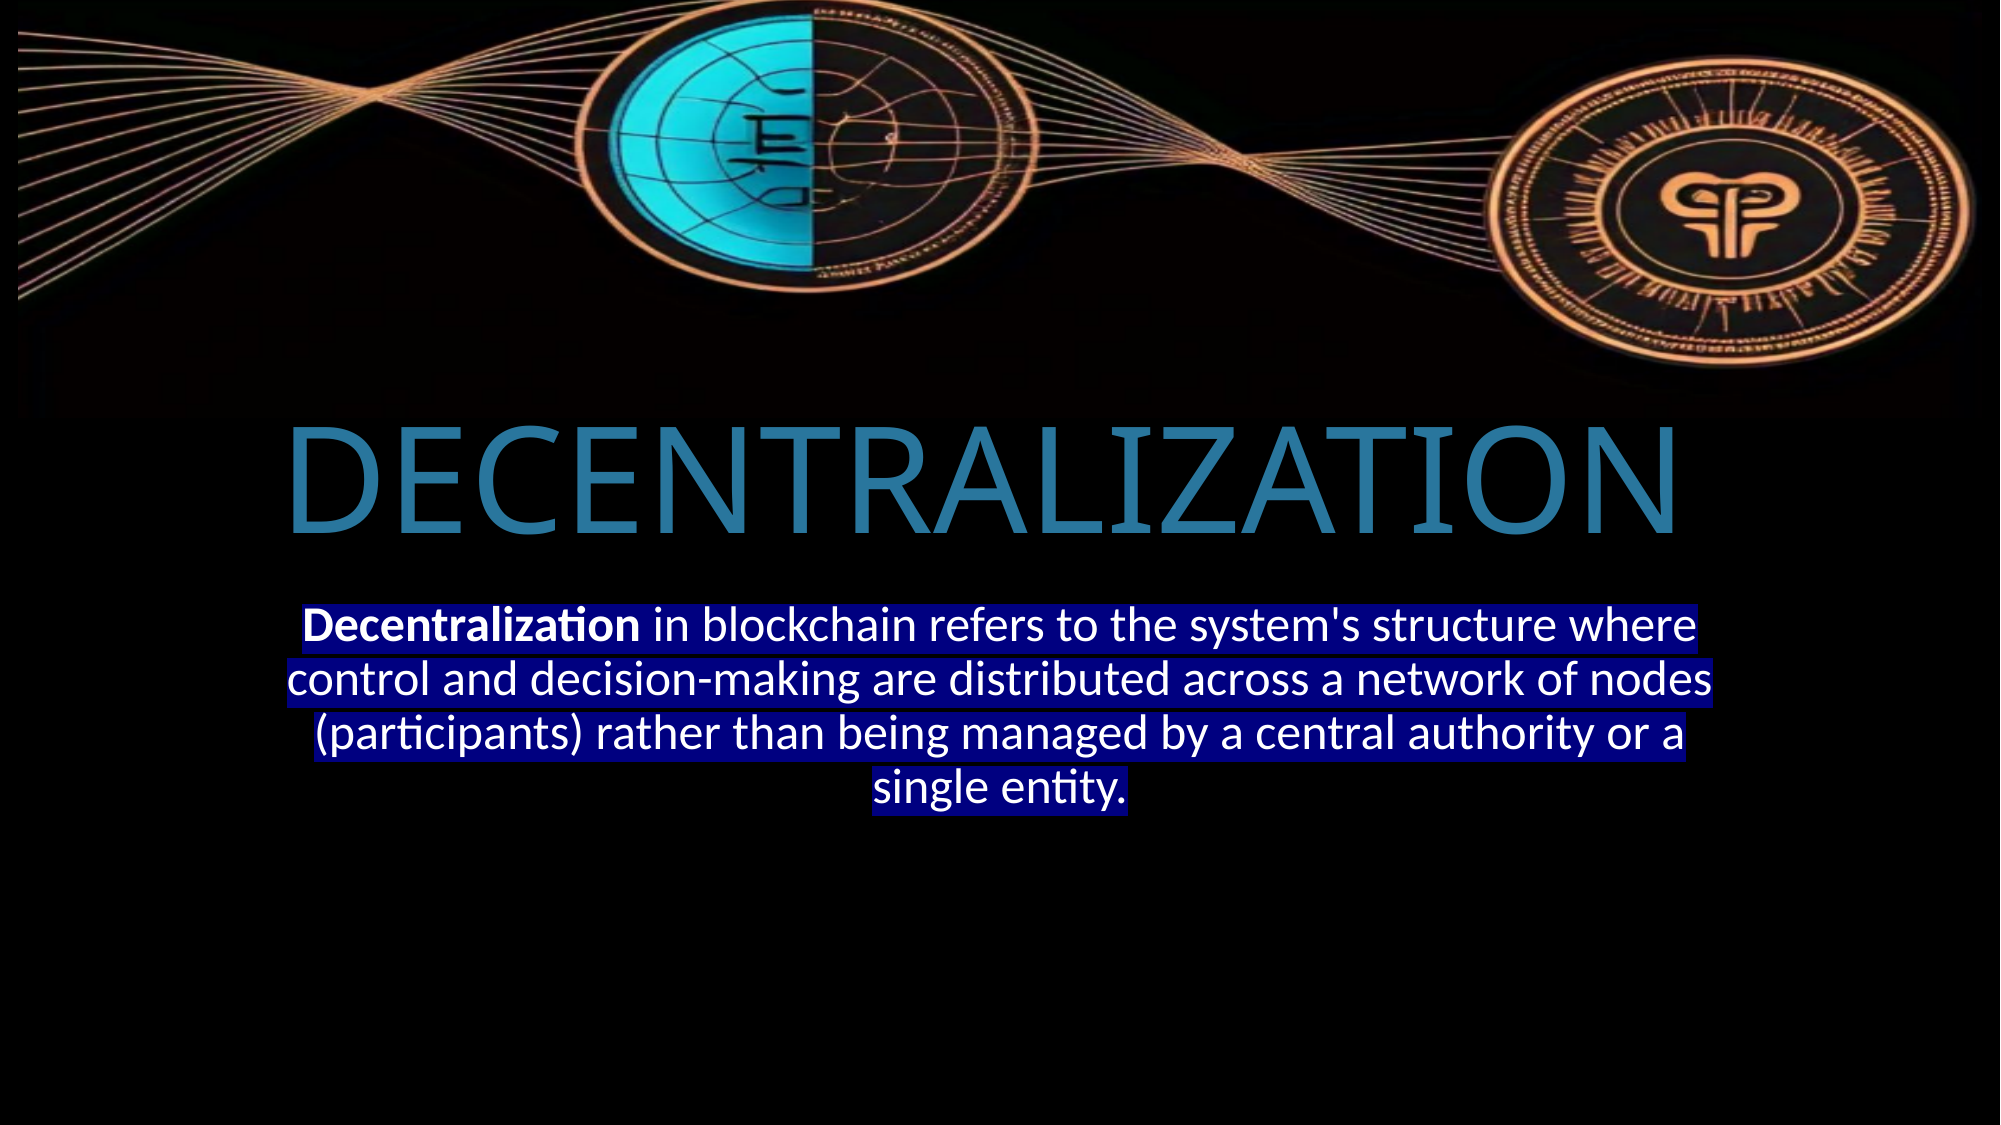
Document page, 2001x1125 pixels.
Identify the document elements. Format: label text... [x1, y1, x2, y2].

title DECENTRALIZATION [233, 418, 1734, 578]
subtitle Decentralization in blockchain refers to the system's structure where control and decision-making are distributed across a network of nodes (participants) rather than being managed by a central authority or a single entity. [249, 590, 1750, 863]
picture [18, 0, 1982, 418]
